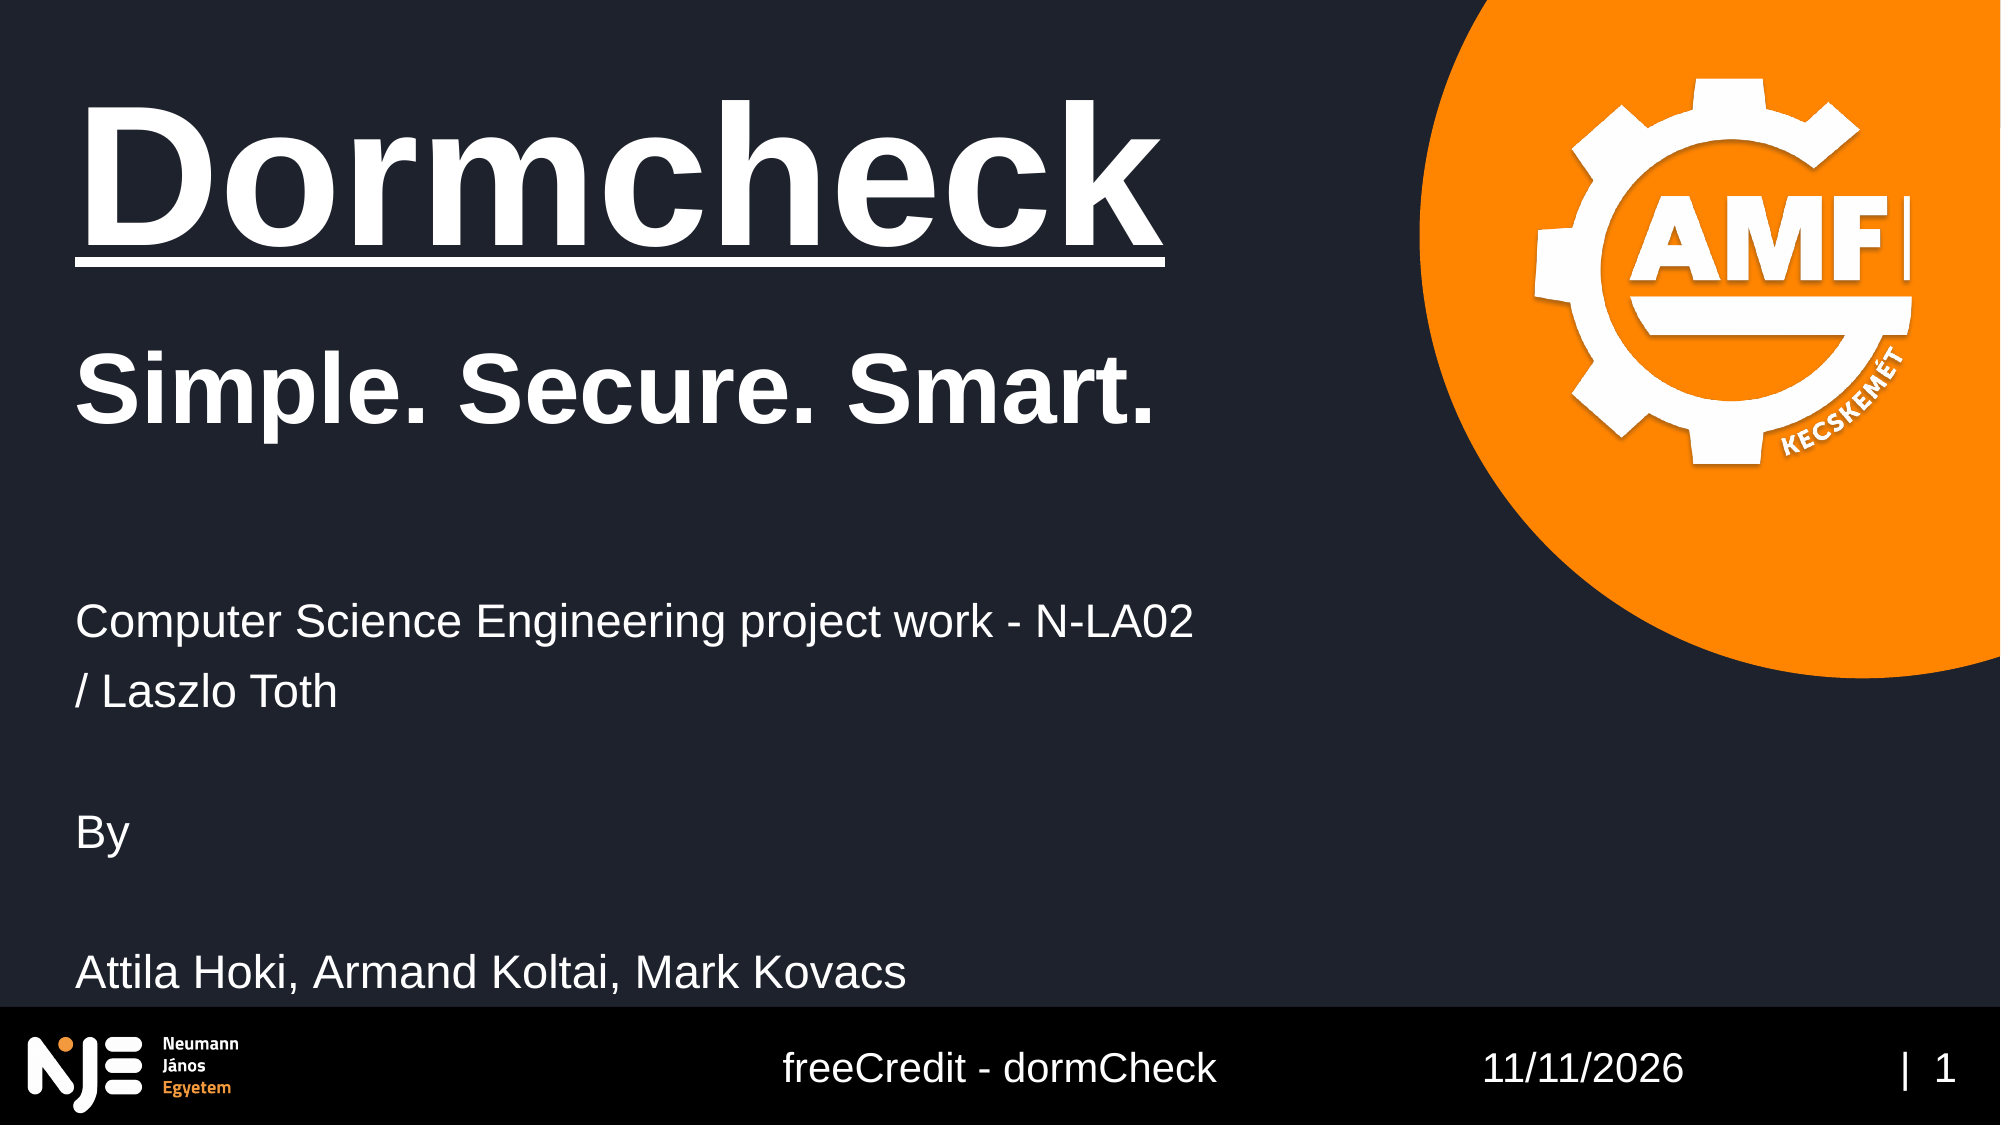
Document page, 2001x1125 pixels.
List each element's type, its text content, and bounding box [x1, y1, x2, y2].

picture [27, 1026, 238, 1120]
footer freeCredit - dormCheck [662, 1036, 1338, 1096]
text_box Simple. Secure. Smart. [60, 316, 1316, 452]
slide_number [1466, 1036, 1706, 1096]
slide_number | 1 [1834, 1036, 1972, 1096]
list Dormcheck [60, 65, 1360, 568]
picture [1526, 74, 1924, 475]
list Computer Science Engineering project work - N-LA02 / Laszlo Toth By Attila Hoki, Armand Koltai, Mark Kovacs [60, 589, 1360, 1008]
